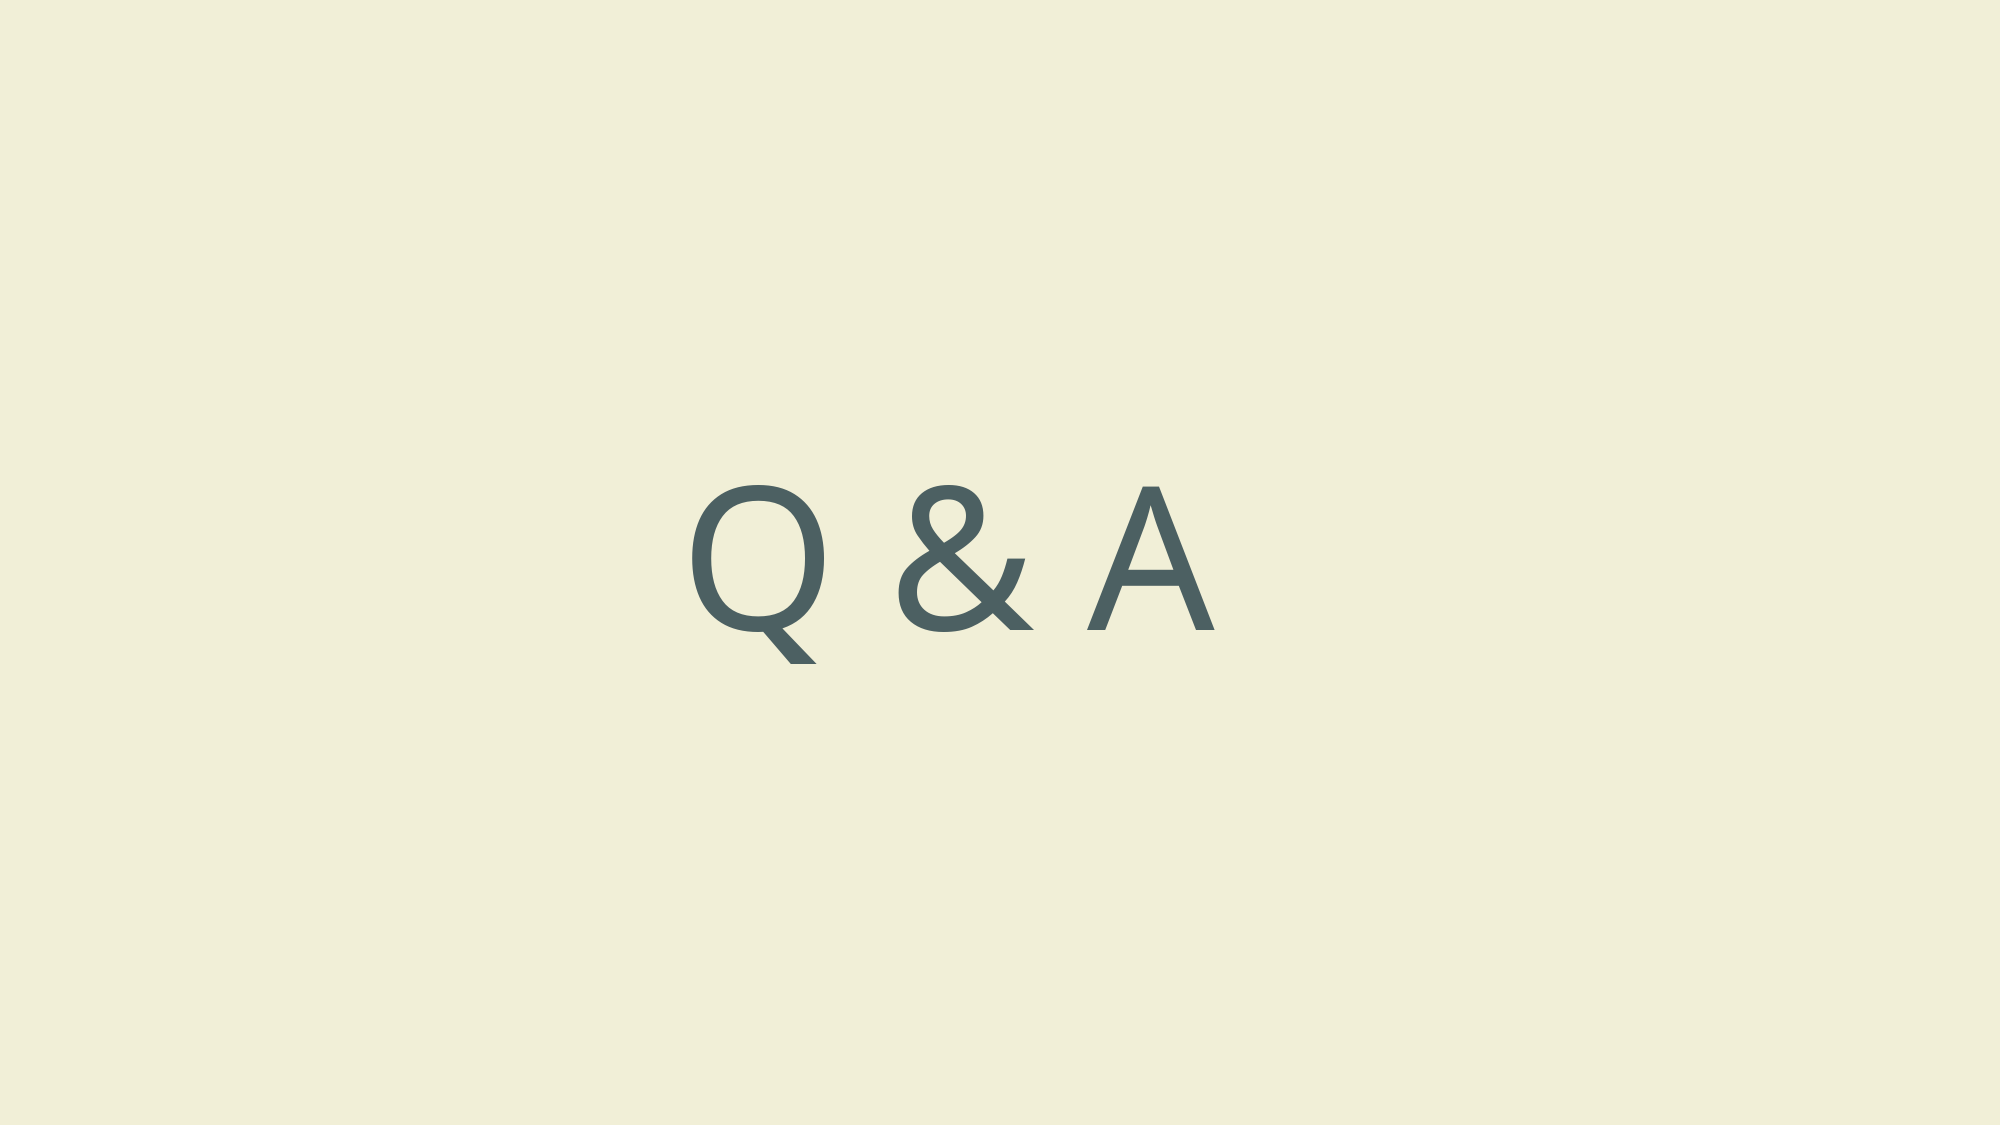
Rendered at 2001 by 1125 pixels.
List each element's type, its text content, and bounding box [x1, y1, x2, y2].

text_box Q & A [436, 423, 1460, 678]
